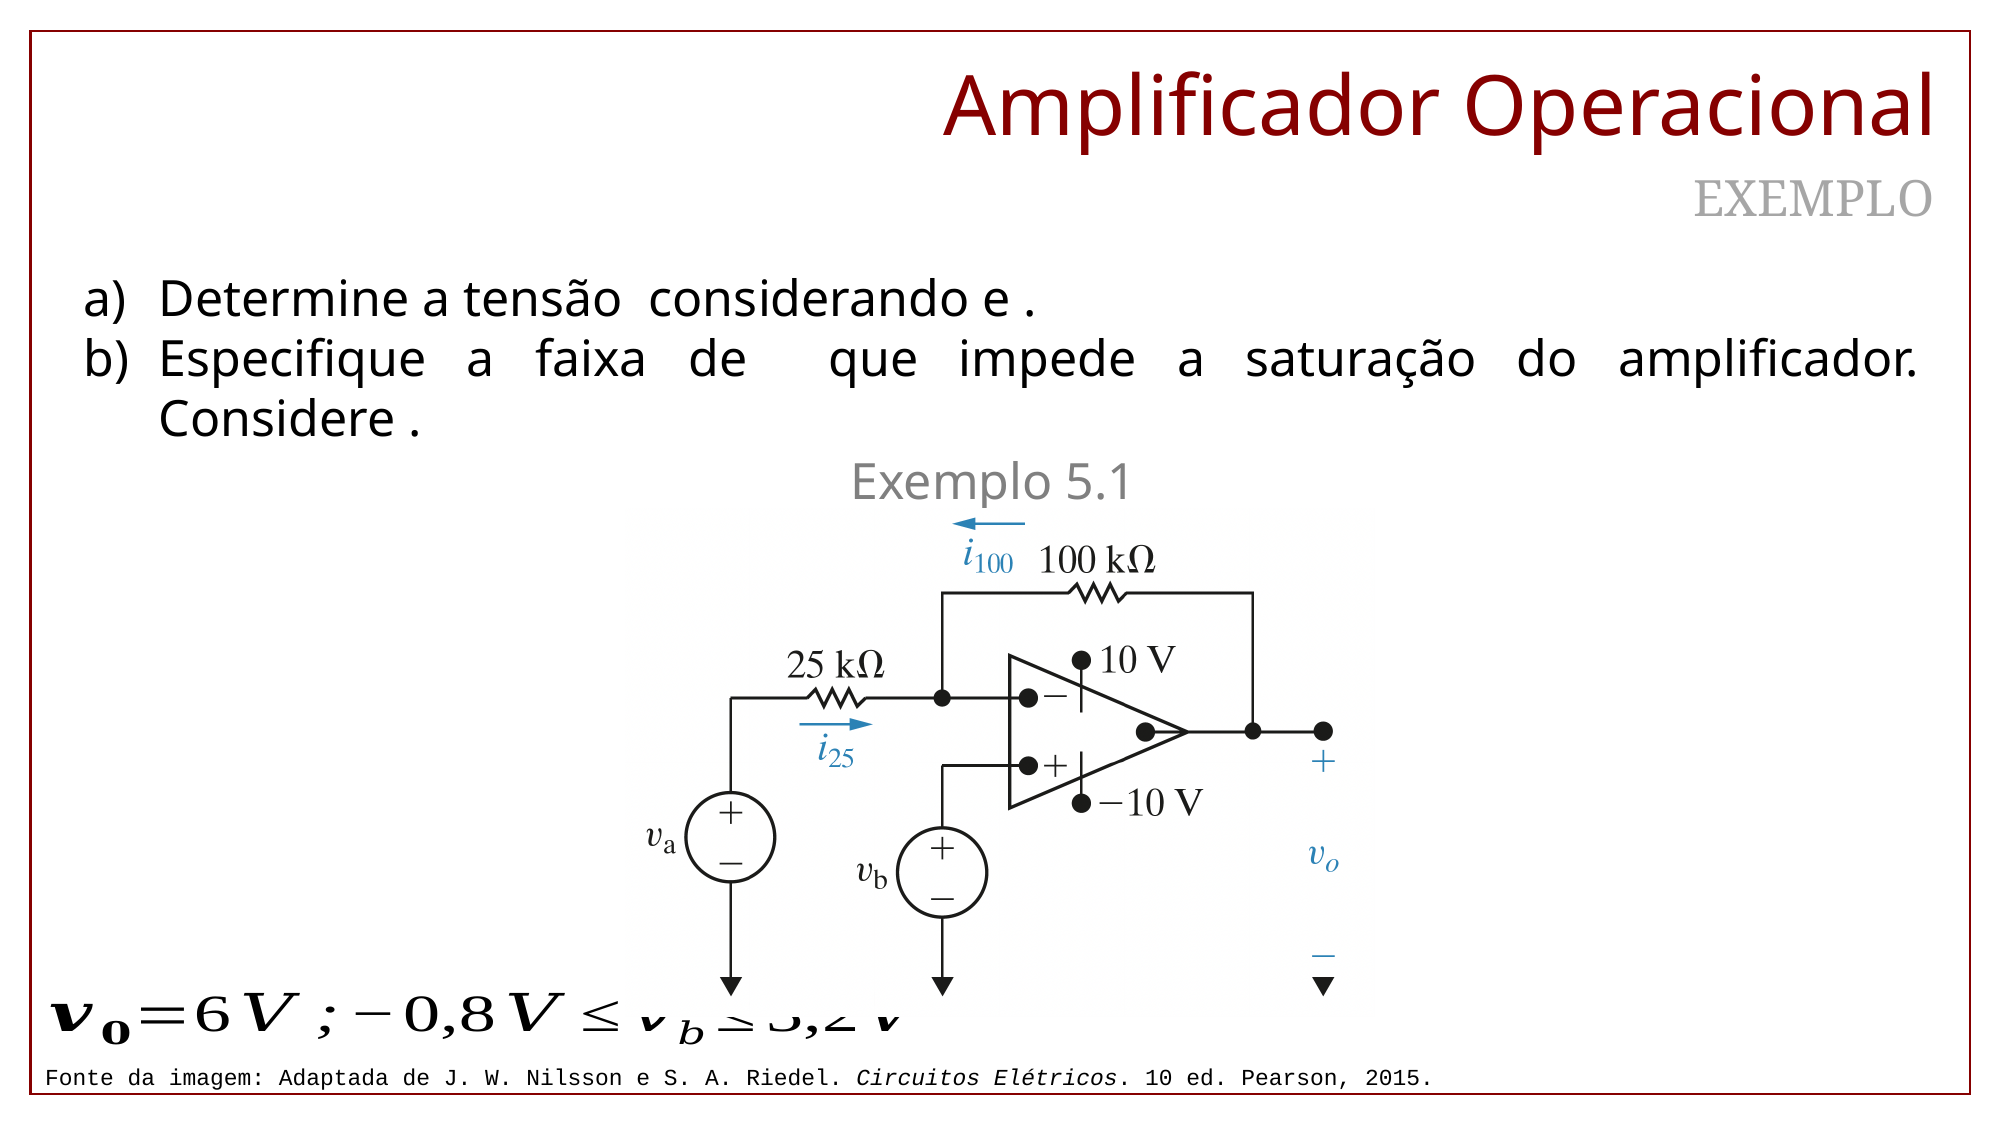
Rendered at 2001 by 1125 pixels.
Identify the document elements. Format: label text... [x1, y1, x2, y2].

text_box Amplificador Operacional [449, 65, 1950, 159]
text_box Exemplo 5.1 [728, 412, 1272, 508]
picture [625, 508, 1375, 1017]
text_box [29, 30, 1971, 1095]
text_box Fonte da imagem: Adaptada de J. W. Nilsson e S. A. Riedel. Circuitos Elétricos. 10 ed. Pearson, 2015. [30, 1054, 1920, 1097]
text_box EXEMPLO [1092, 159, 1950, 234]
